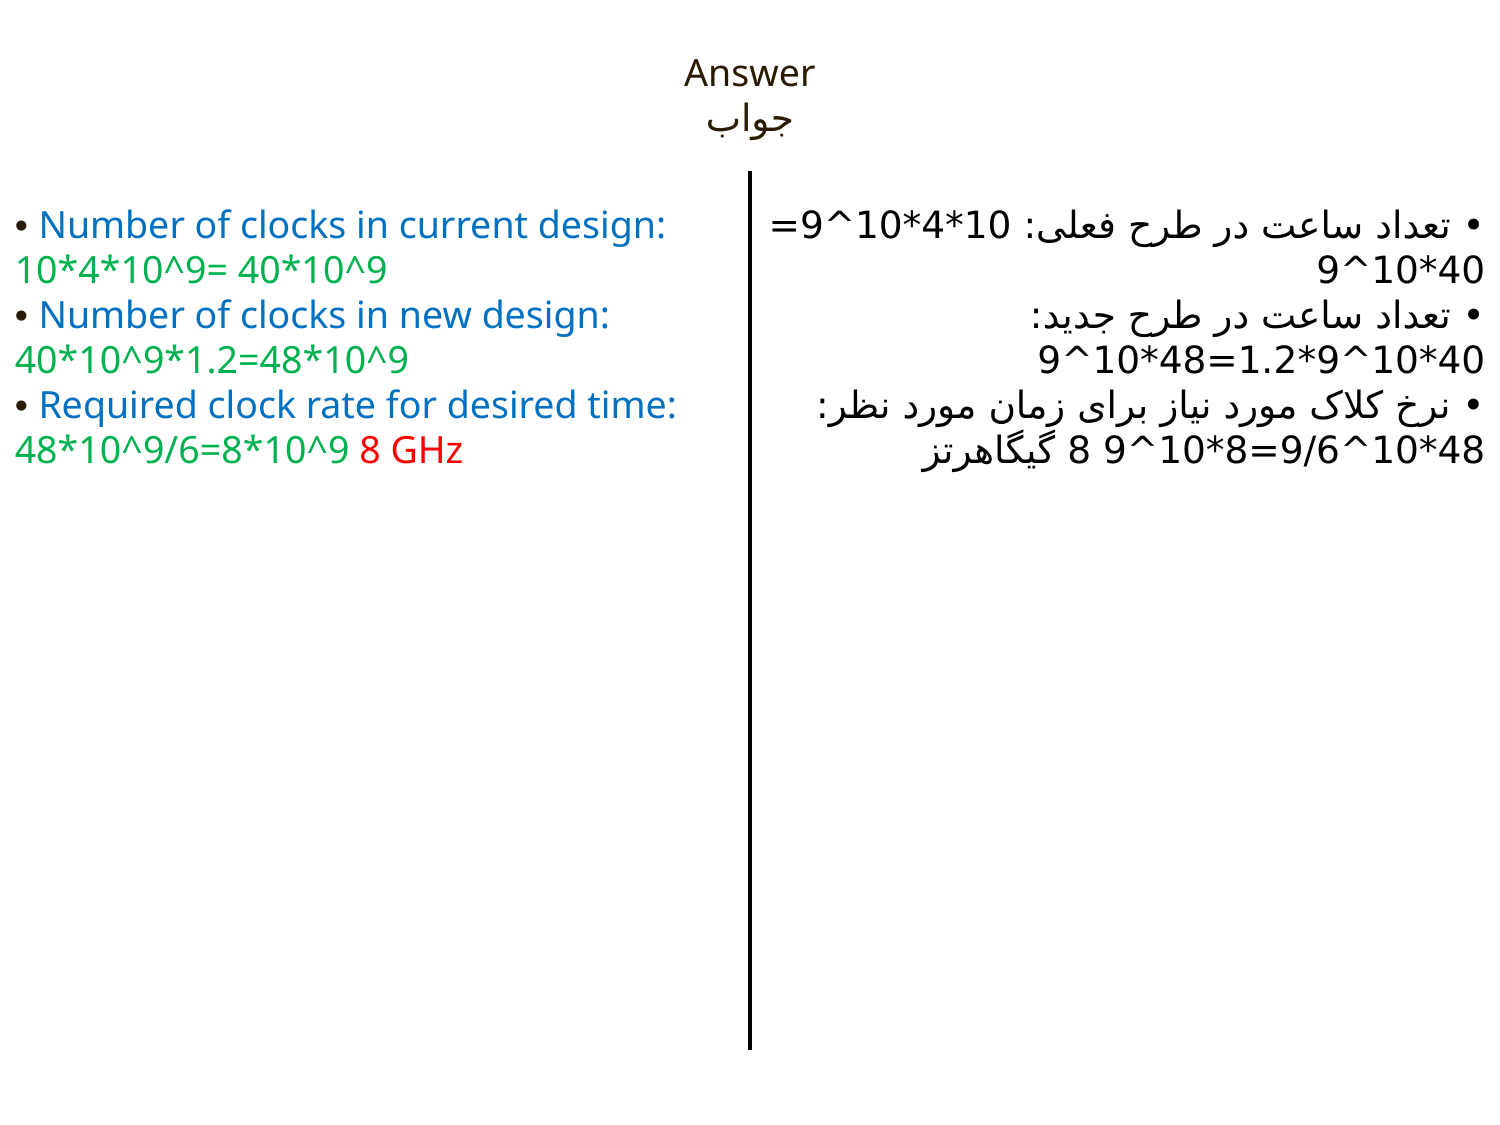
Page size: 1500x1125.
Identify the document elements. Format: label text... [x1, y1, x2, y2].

text_box • Number of clocks in current design: 10*4*10^9= 40*10^9 • Number of clocks in new design: 40*10^9*1.2=48*10^9 • Required clock rate for desired time: 48*10^9/6=8*10^9 8 GHz [0, 193, 749, 478]
text_box Answer جواب [0, 41, 1500, 146]
text_box • تعداد ساعت در طرح فعلی: 10*4*10^9= 40*10^9 • تعداد ساعت در طرح جدید: 40*10^9*1.2=48*10^9 • نرخ کلاک مورد نیاز برای زمان مورد نظر: 48*10^9/6=8*10^9 8 گیگاهرتز [751, 193, 1500, 478]
